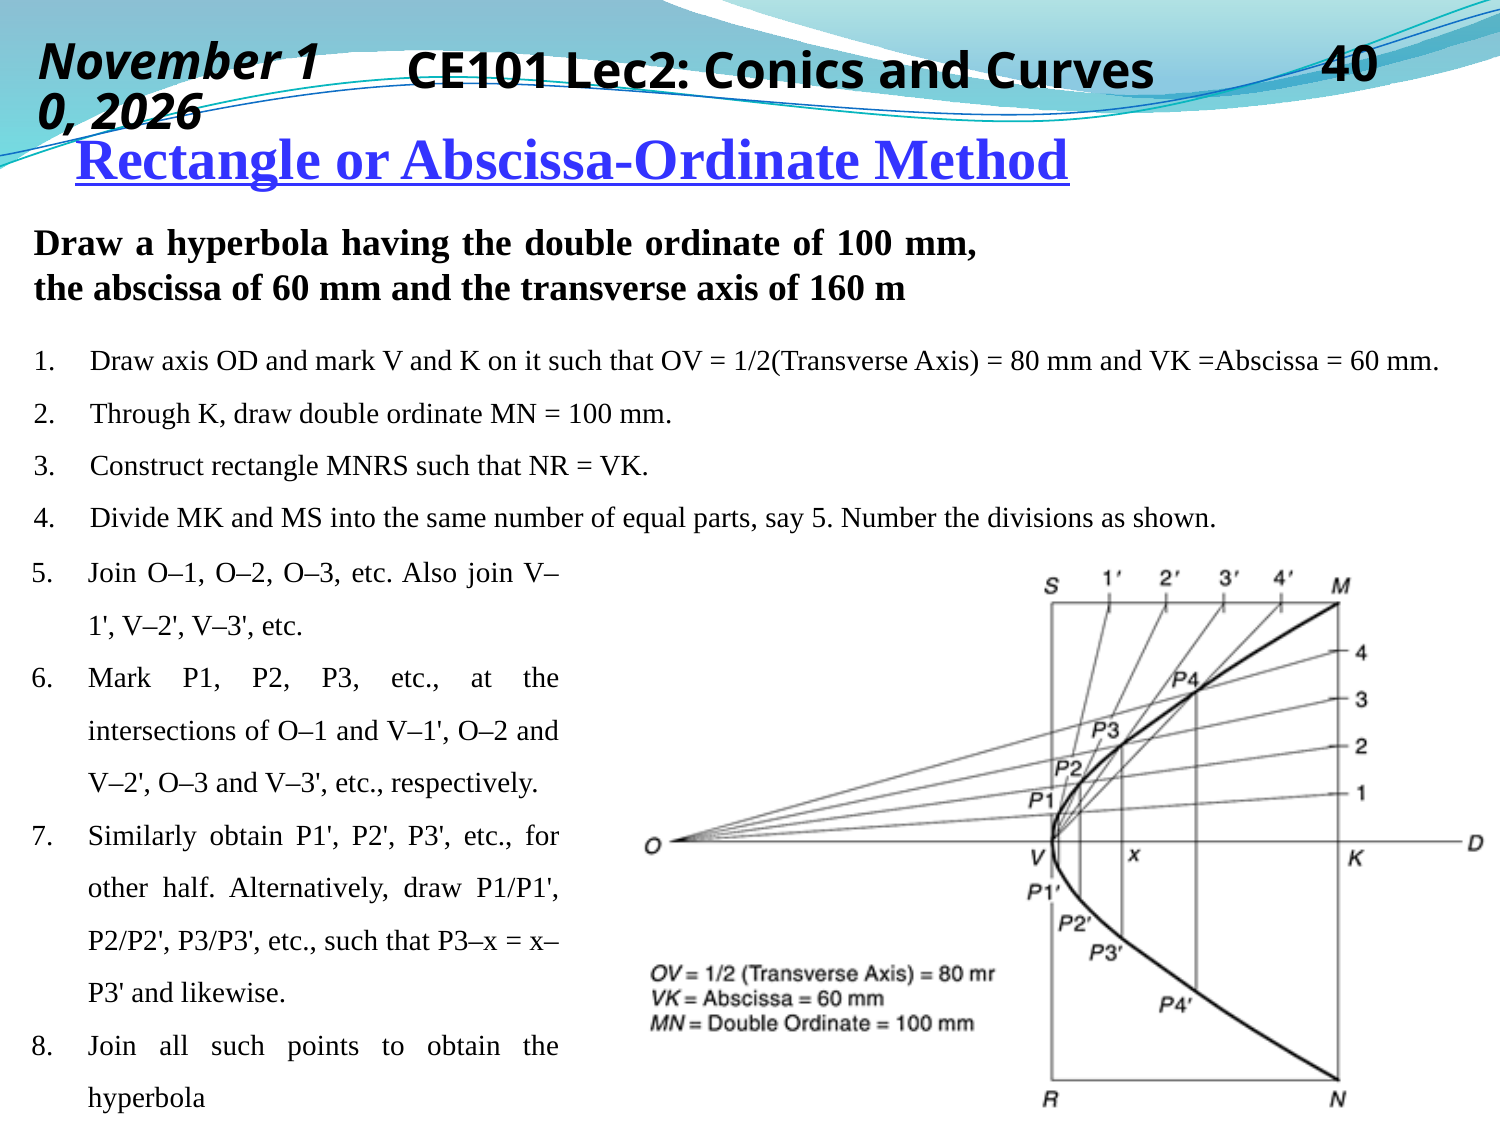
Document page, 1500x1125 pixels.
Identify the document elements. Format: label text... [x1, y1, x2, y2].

text_box 14 September 2019 [37, 37, 324, 98]
text_box Draw axis OD and mark V and K on it such that OV = 1/2(Transverse Axis) = 80 mm and VK =Abscissa = 60 mm. Through K, draw double ordinate MN = 100 mm. Construct rectangle MNRS such that NR = VK. Divide MK and MS into the same number of equal parts, say 5. Number the divisions as shown. [18, 316, 1467, 542]
picture [616, 563, 1500, 1125]
text_box CE101 Lec2: Conics and Curves [324, 37, 1238, 99]
text_box Rectangle or Abscissa-Ordinate Method [74, 112, 1425, 191]
text_box Join O–1, O–2, O–3, etc. Also join V–1', V–2', V–3', etc. Mark P1, P2, P3, etc., at the intersections of O–1 and V–1', O–2 and V–2', O–3 and V–3', etc., respectively. Similarly obtain P1', P2', P3', etc., for other half. Alternatively, draw P1/P1', P2/P2', P3/P3', etc., such that P3–x = x–P3' and likewise. Join all such points to obtain the hyperbola [16, 528, 575, 1121]
text_box 40 [1274, 40, 1425, 100]
text_box Draw a hyperbola having the double ordinate of 100 mm, the abscissa of 60 mm and the transverse axis of 160 m [18, 210, 993, 316]
